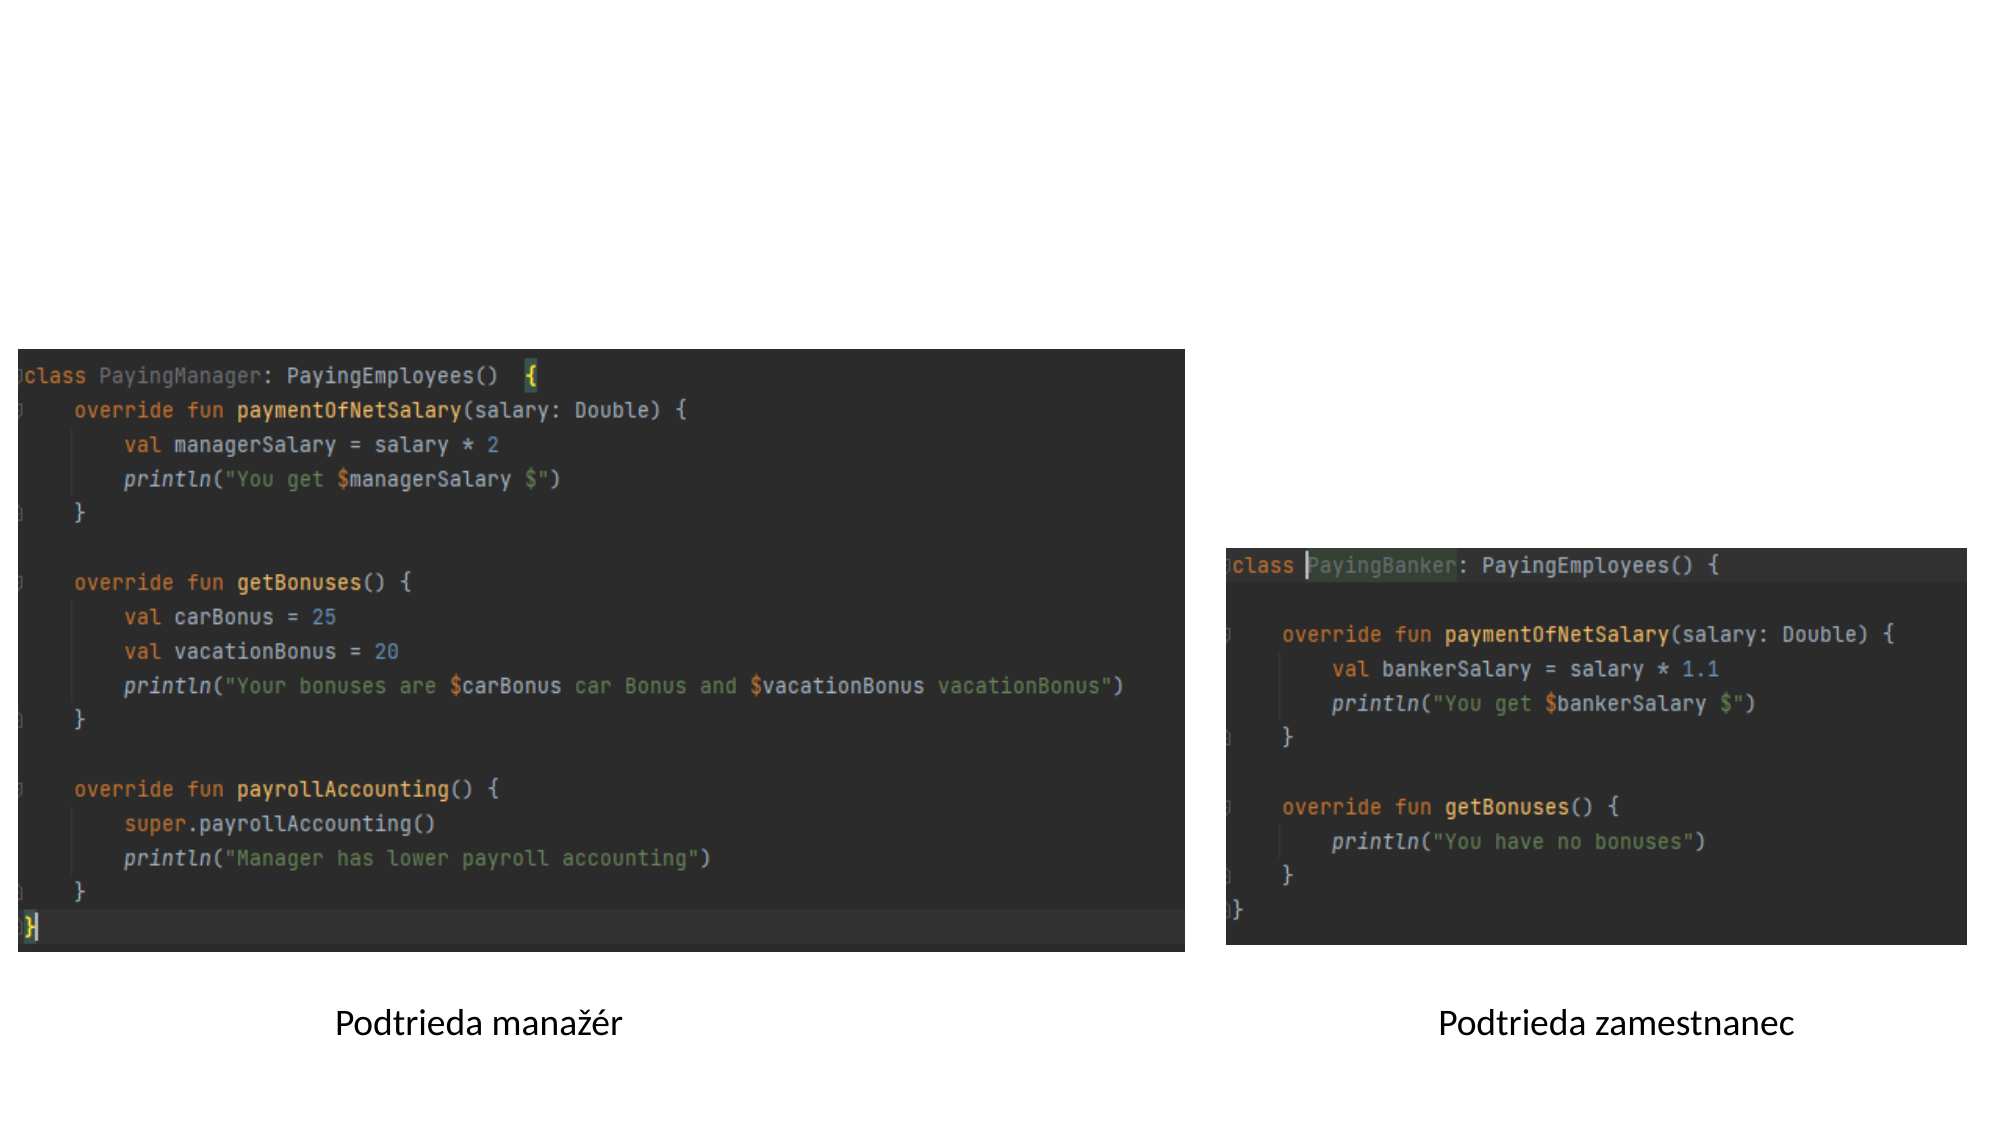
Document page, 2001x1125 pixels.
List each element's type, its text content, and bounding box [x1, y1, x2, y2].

text_box Podtrieda manažér [320, 990, 779, 1051]
text_box Podtrieda zamestnanec [1423, 990, 1843, 1051]
picture [1226, 548, 1967, 945]
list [18, 349, 1185, 952]
